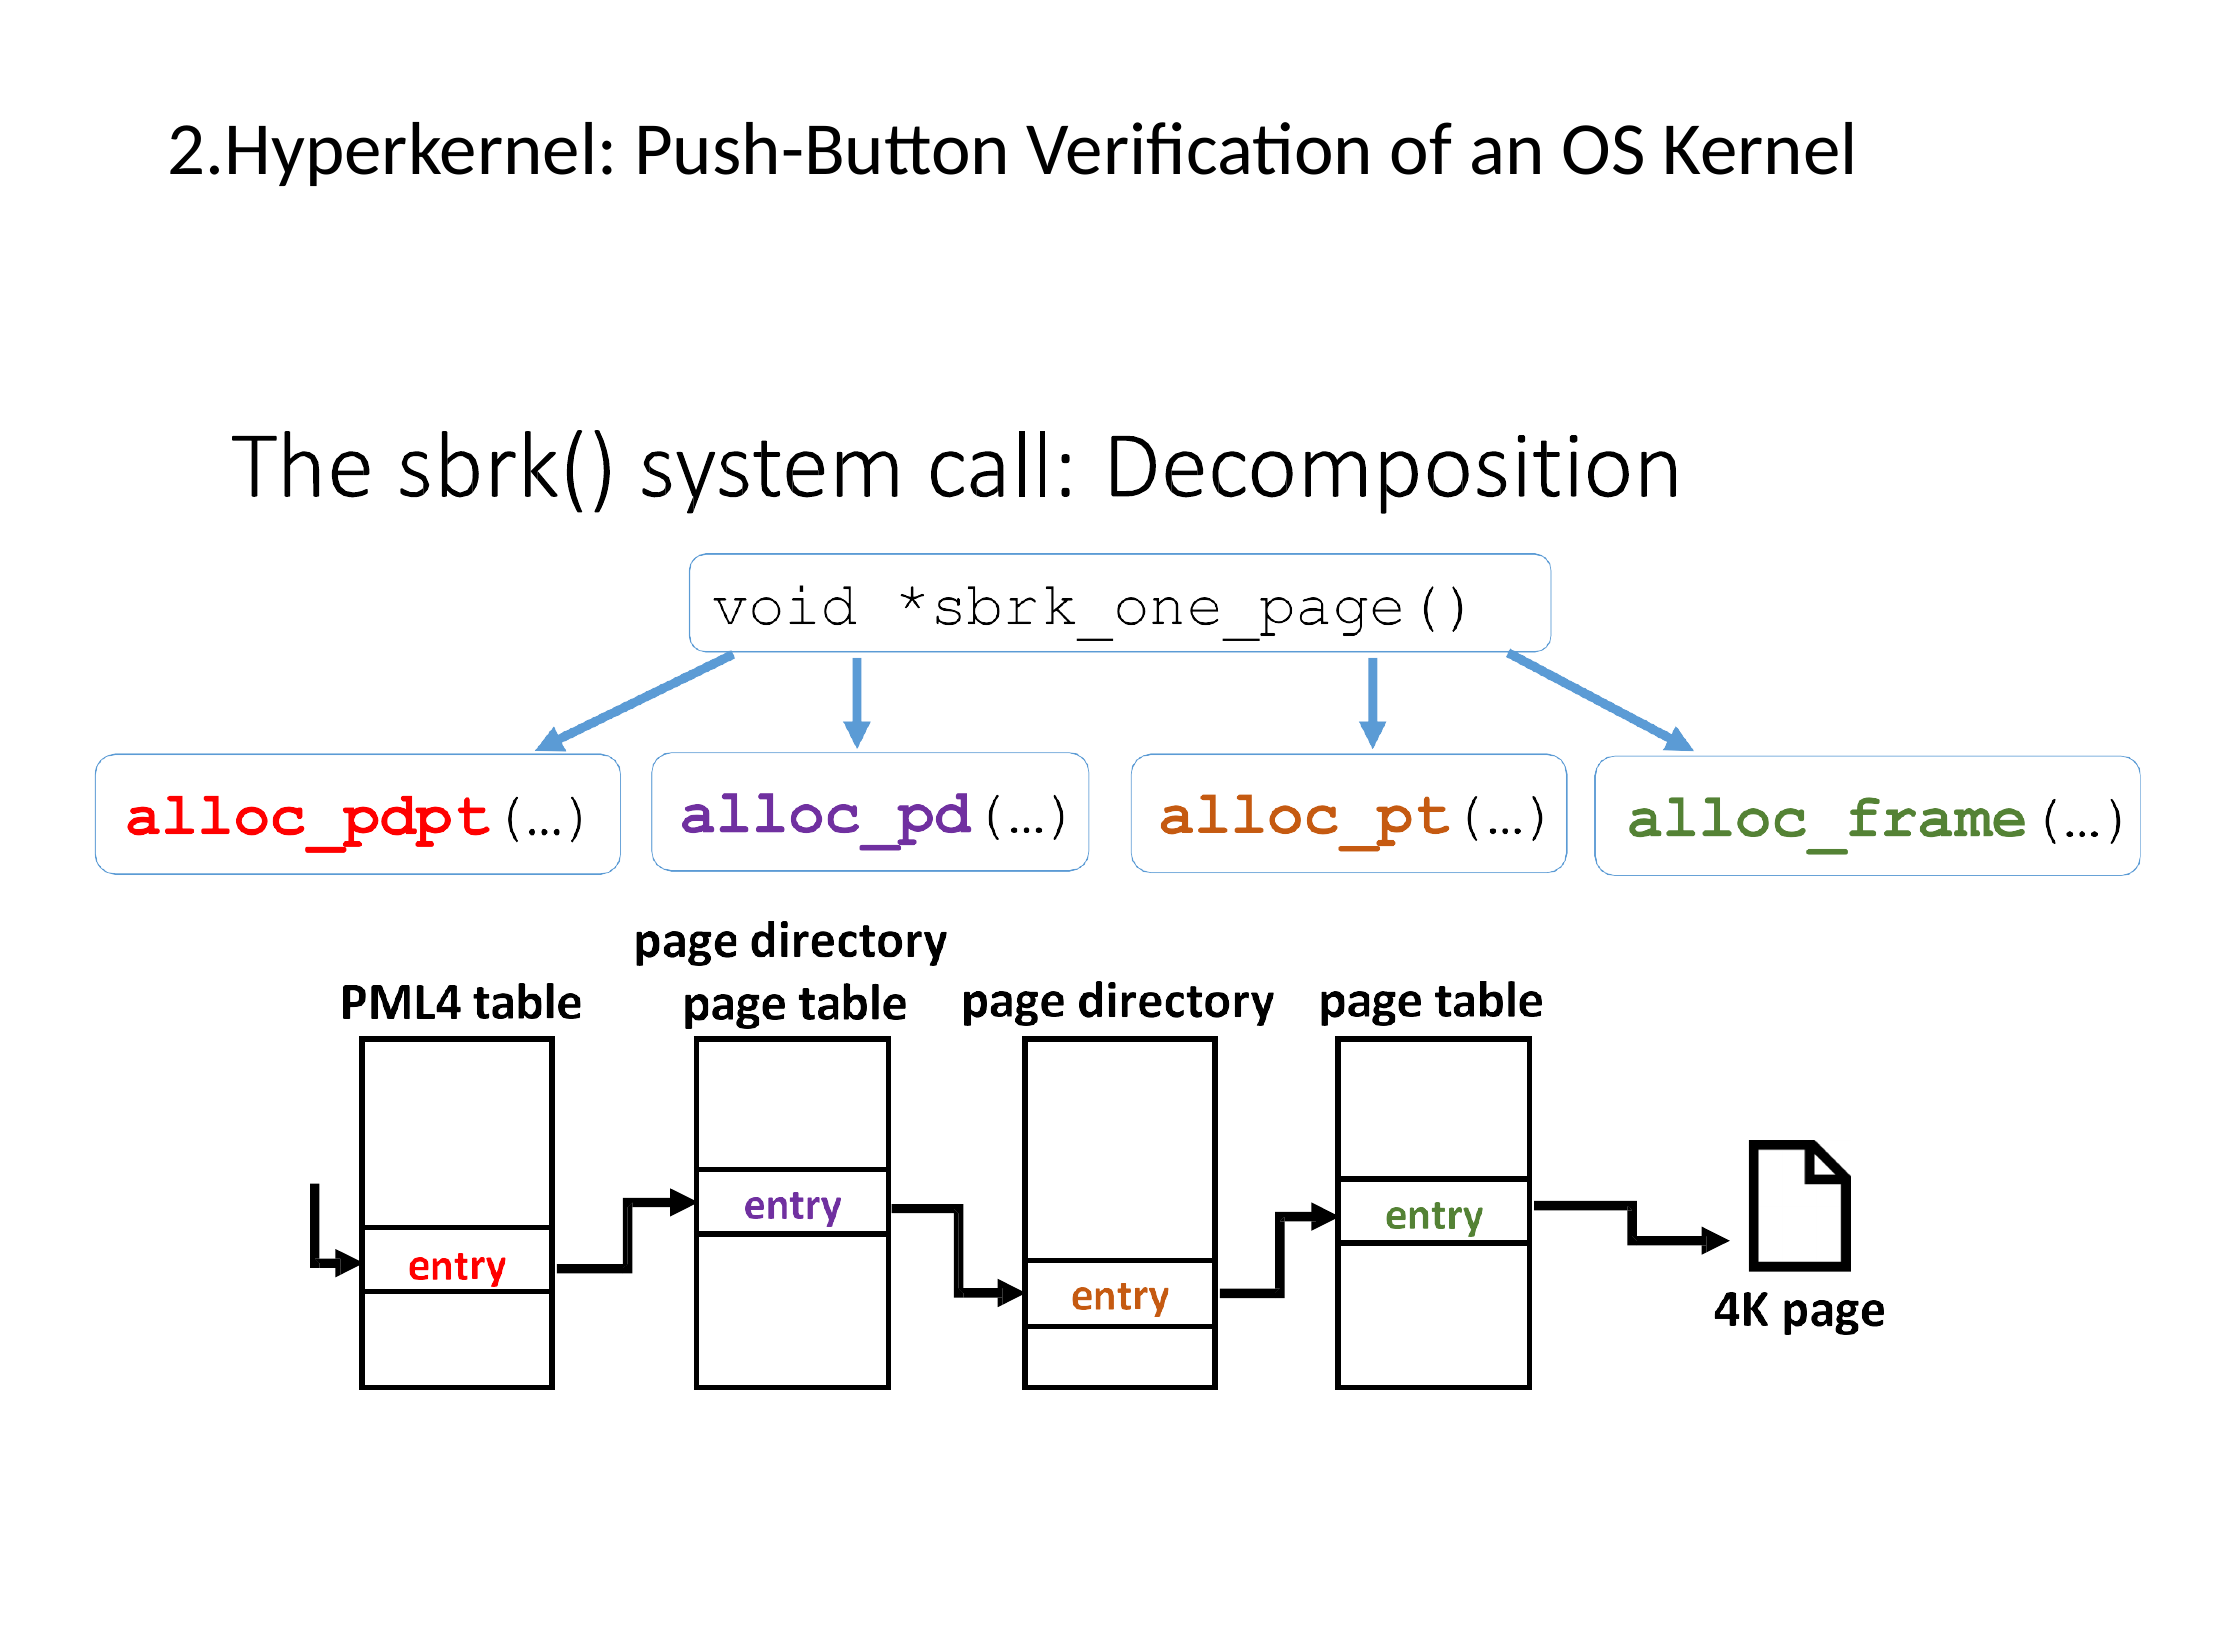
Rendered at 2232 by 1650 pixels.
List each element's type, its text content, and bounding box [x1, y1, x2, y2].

text_box [753, 440, 781, 498]
table_header [365, 1042, 549, 1225]
text_box [798, 988, 839, 1020]
text_box [558, 993, 581, 1019]
text_box [1305, 451, 1366, 497]
text_box [931, 451, 964, 498]
text_box [719, 451, 749, 498]
text_box [1784, 1300, 1884, 1335]
text_box [786, 451, 825, 498]
text_box [1588, 451, 1629, 498]
text_box [642, 451, 672, 498]
text_box [331, 451, 370, 498]
text_box [491, 451, 516, 497]
text_box [1427, 451, 1469, 498]
text_box [1449, 1207, 1483, 1237]
text_box [1079, 981, 1274, 1026]
text_box [836, 451, 898, 497]
text_box [343, 985, 366, 1019]
text_box [1111, 435, 1156, 497]
text_box [400, 451, 430, 498]
text_box [1435, 986, 1474, 1018]
text_box [1165, 451, 1204, 498]
text_box 2.Hyperkernel: Push-Button Verification of an OS Kernel [152, 92, 1892, 198]
text_box [745, 1197, 764, 1219]
text_box [1534, 1200, 1730, 1255]
text_box [432, 1253, 468, 1280]
text_box [1072, 1287, 1092, 1310]
text_box [1409, 1202, 1445, 1230]
table_cell [365, 1230, 549, 1289]
text_box [789, 1192, 804, 1219]
text_box [1212, 451, 1246, 498]
text_box [1041, 991, 1064, 1017]
text_box [1517, 435, 1526, 443]
text_box [1398, 991, 1421, 1017]
text_box [1219, 1202, 1335, 1299]
text_box [594, 430, 610, 513]
text_box [1744, 1292, 1768, 1326]
text_box [284, 431, 320, 497]
text_box [232, 435, 277, 497]
text_box [970, 451, 1004, 498]
text_box [1095, 1283, 1131, 1310]
text_box [751, 921, 947, 966]
text_box [473, 987, 513, 1019]
text_box [883, 994, 906, 1020]
text_box [1714, 1292, 1740, 1326]
text_box [712, 994, 733, 1020]
text_box [1641, 451, 1676, 497]
text_box [310, 1183, 364, 1278]
text_box [1748, 1140, 1851, 1272]
text_box [1061, 487, 1070, 497]
text_box [1380, 451, 1418, 514]
text_box [1251, 451, 1293, 498]
text_box [546, 983, 554, 1019]
text_box [472, 1257, 506, 1287]
text_box [1477, 451, 1507, 498]
text_box [1135, 1287, 1169, 1317]
table_header [1341, 1042, 1527, 1176]
text_box [518, 983, 542, 1019]
table_cell [1341, 1246, 1527, 1385]
text_box [1372, 991, 1396, 1026]
text_box [556, 1188, 694, 1274]
text_box [1508, 981, 1515, 1017]
table_cell [1028, 1329, 1212, 1385]
text_box [441, 431, 479, 498]
table_cell [1028, 1263, 1212, 1324]
text_box [676, 451, 716, 514]
text_box [1480, 981, 1503, 1017]
text_box [1321, 991, 1345, 1026]
text_box [762, 994, 785, 1020]
text_box [990, 991, 1012, 1017]
text_box [409, 1257, 429, 1280]
text_box [1570, 451, 1577, 497]
text_box [416, 985, 461, 1019]
table_cell [365, 1294, 549, 1385]
text_box [964, 991, 987, 1026]
table_cell [699, 1172, 886, 1231]
text_box [94, 553, 2141, 876]
text_box [1569, 435, 1578, 443]
text_box [891, 1204, 1022, 1308]
text_box [1518, 451, 1525, 497]
text_box [1348, 991, 1370, 1017]
text_box [1061, 454, 1070, 464]
text_box [1519, 991, 1542, 1017]
table_cell [1341, 1182, 1527, 1240]
table_header [1028, 1042, 1212, 1258]
text_box [807, 1197, 841, 1227]
text_box [371, 985, 410, 1019]
text_box [685, 994, 709, 1029]
table_header [699, 1042, 886, 1167]
text_box [1533, 440, 1560, 498]
text_box [566, 430, 583, 513]
text_box [768, 1197, 787, 1219]
text_box [1015, 991, 1038, 1026]
text_box [736, 994, 760, 1029]
table_cell [699, 1237, 886, 1385]
text_box [843, 983, 867, 1020]
text_box [525, 431, 558, 497]
text_box [636, 931, 737, 966]
text_box [1386, 1207, 1406, 1229]
text_box [872, 983, 879, 1020]
